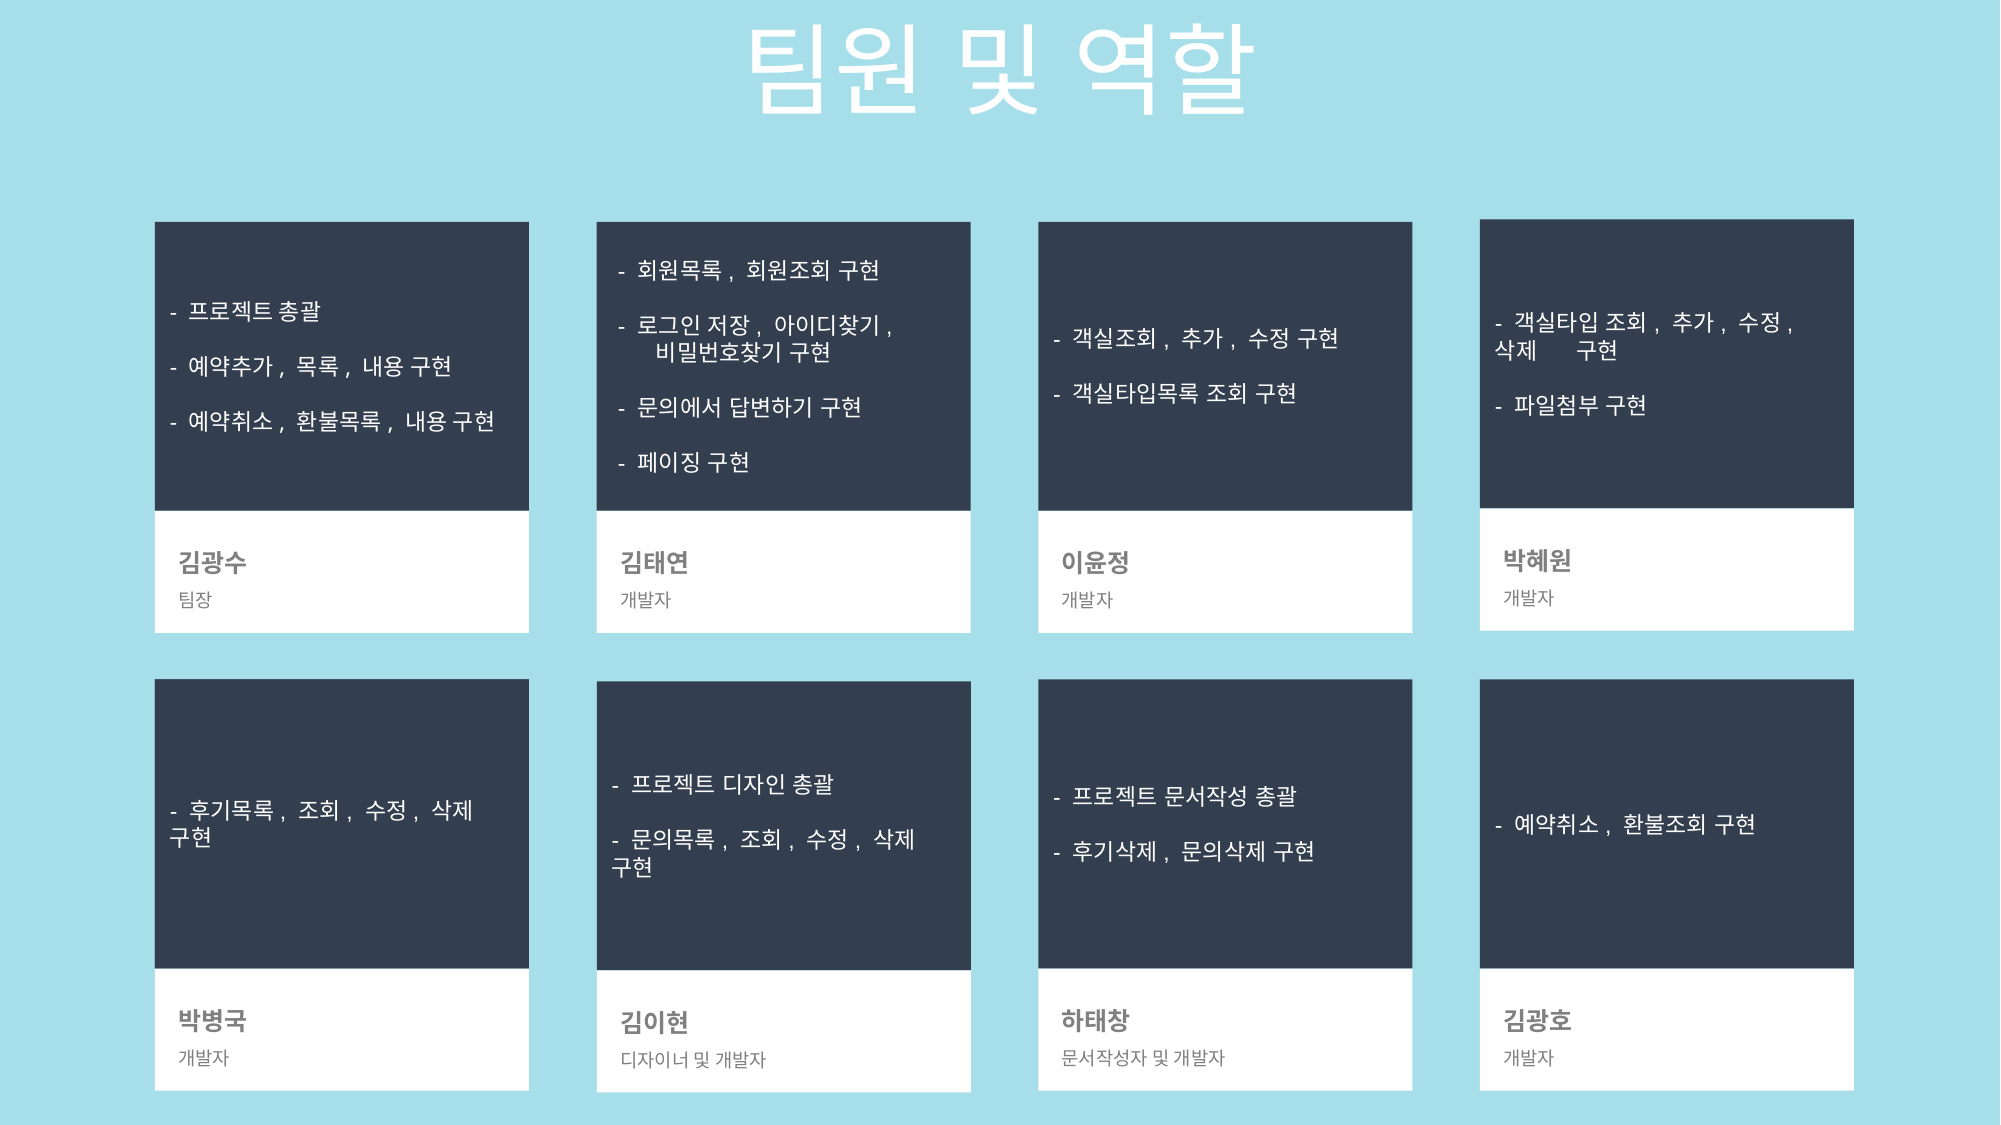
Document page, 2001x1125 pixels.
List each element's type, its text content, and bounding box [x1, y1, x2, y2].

text_box - 회원목록, 회원조회 구현 - 로그인 저장, 아이디찾기, 비밀번호찾기 구현 - 문의에서 답변하기 구현 - 페이징 구현 [596, 221, 971, 511]
text_box 김이현 디자이너 및 개발자 [596, 971, 971, 1093]
text_box - 객실타입 조회, 추가, 수정, 삭제 구현 - 파일첨부 구현 [1479, 219, 1854, 509]
text_box 김태연 개발자 [596, 511, 971, 633]
text_box 김광호 개발자 [1479, 969, 1854, 1091]
text_box 박병국 개발자 [154, 969, 529, 1091]
text_box 김광수 팀장 [154, 511, 529, 633]
text_box 하태창 문서작성자 및 개발자 [1038, 969, 1413, 1091]
text_box - 객실조회, 추가, 수정 구현 - 객실타입목록 조회 구현 [1038, 221, 1413, 511]
text_box - 후기목록, 조회, 수정, 삭제 구현 [154, 679, 529, 969]
text_box - 프로젝트 총괄 - 예약추가, 목록, 내용 구현 - 예약취소, 환불목록, 내용 구현 [154, 221, 529, 511]
text_box - 프로젝트 문서작성 총괄 - 후기삭제, 문의삭제 구현 [1038, 679, 1413, 969]
text_box - 예약취소, 환불조회 구현 [1479, 679, 1854, 969]
text_box 팀원 및 역할 [0, 0, 2000, 136]
text_box 이윤정 개발자 [1038, 511, 1413, 633]
text_box 박혜원 개발자 [1479, 509, 1854, 631]
text_box - 프로젝트 디자인 총괄 - 문의목록, 조회, 수정, 삭제 구현 [596, 681, 971, 971]
